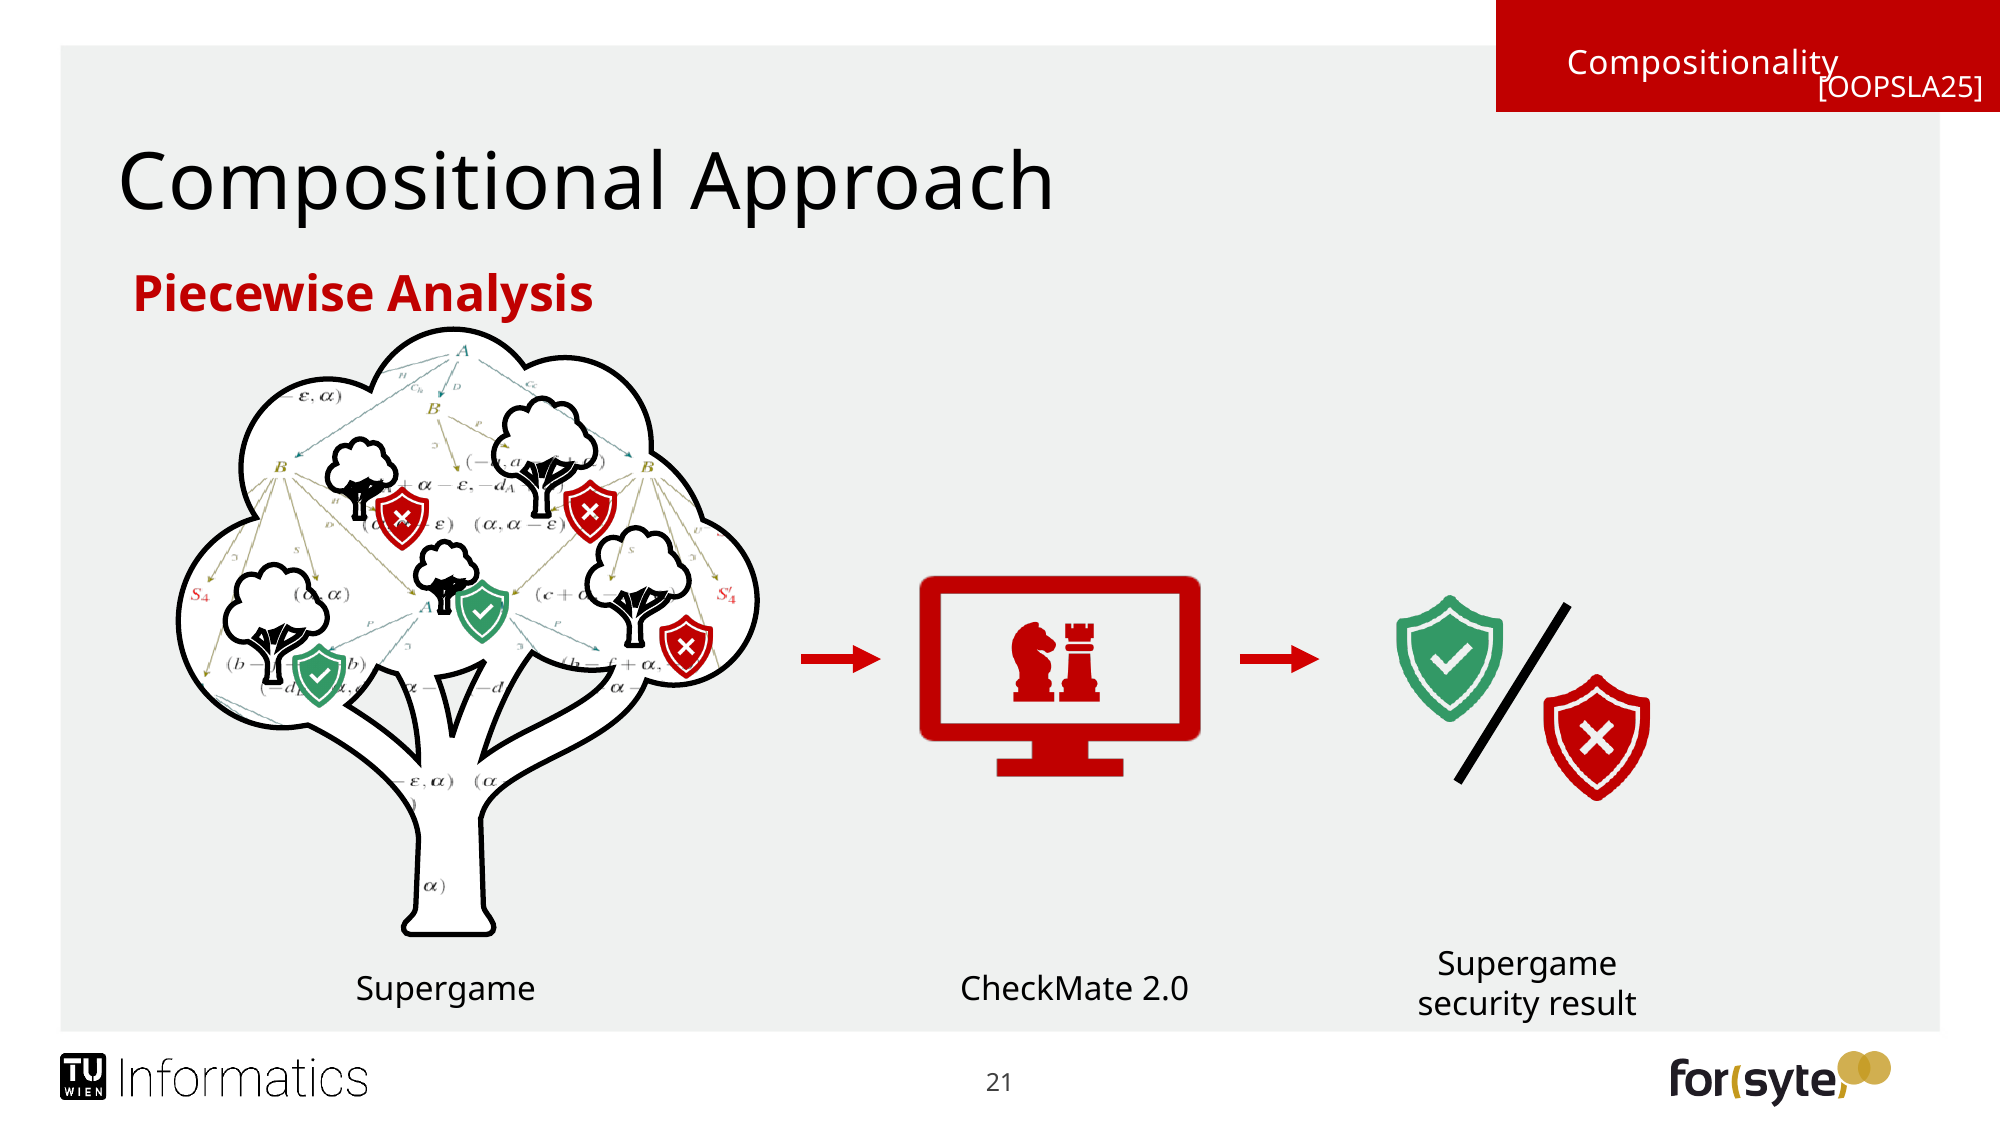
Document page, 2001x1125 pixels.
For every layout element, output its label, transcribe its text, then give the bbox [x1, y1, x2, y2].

picture [0, 0, 2001, 1125]
text_box CheckMate 2.0 [921, 959, 1228, 1051]
text_box Piecewise Analysis [117, 224, 1030, 330]
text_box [1457, 604, 1568, 783]
text_box Supergame [293, 959, 600, 1051]
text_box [178, 329, 758, 935]
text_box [914, 569, 1210, 783]
slide_number 20 [945, 1051, 1055, 1109]
title Compositional Approach [117, 111, 1843, 217]
text_box [OOPSLA25] [1803, 61, 1999, 111]
text_box Supergame security result [1374, 934, 1681, 1025]
text_box Compositionality [1496, 0, 2000, 112]
